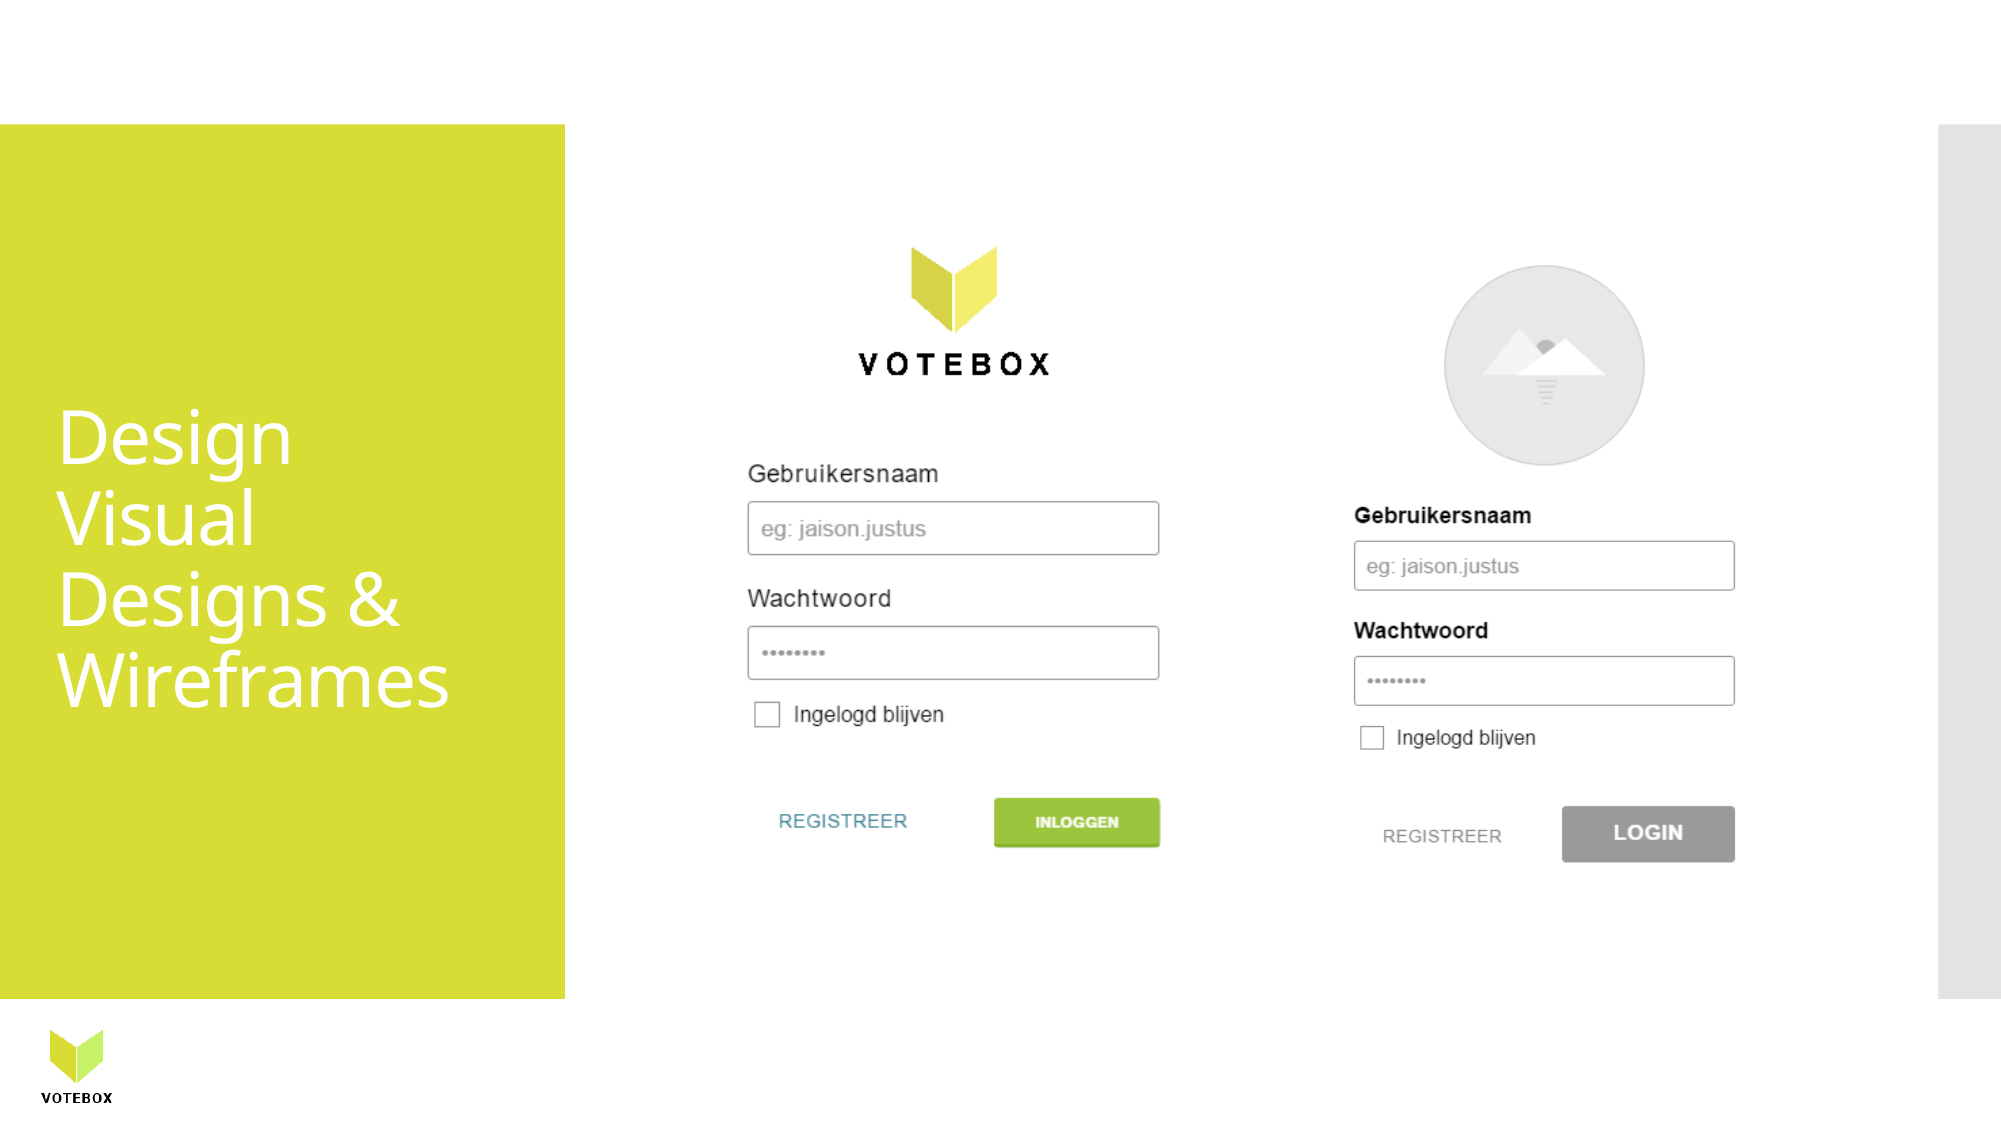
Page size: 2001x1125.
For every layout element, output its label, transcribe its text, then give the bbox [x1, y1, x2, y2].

picture [1309, 114, 1818, 1019]
picture [41, 1029, 112, 1103]
title Design Visual Designs & Wireframes [41, 184, 525, 940]
picture [698, 114, 1208, 1019]
